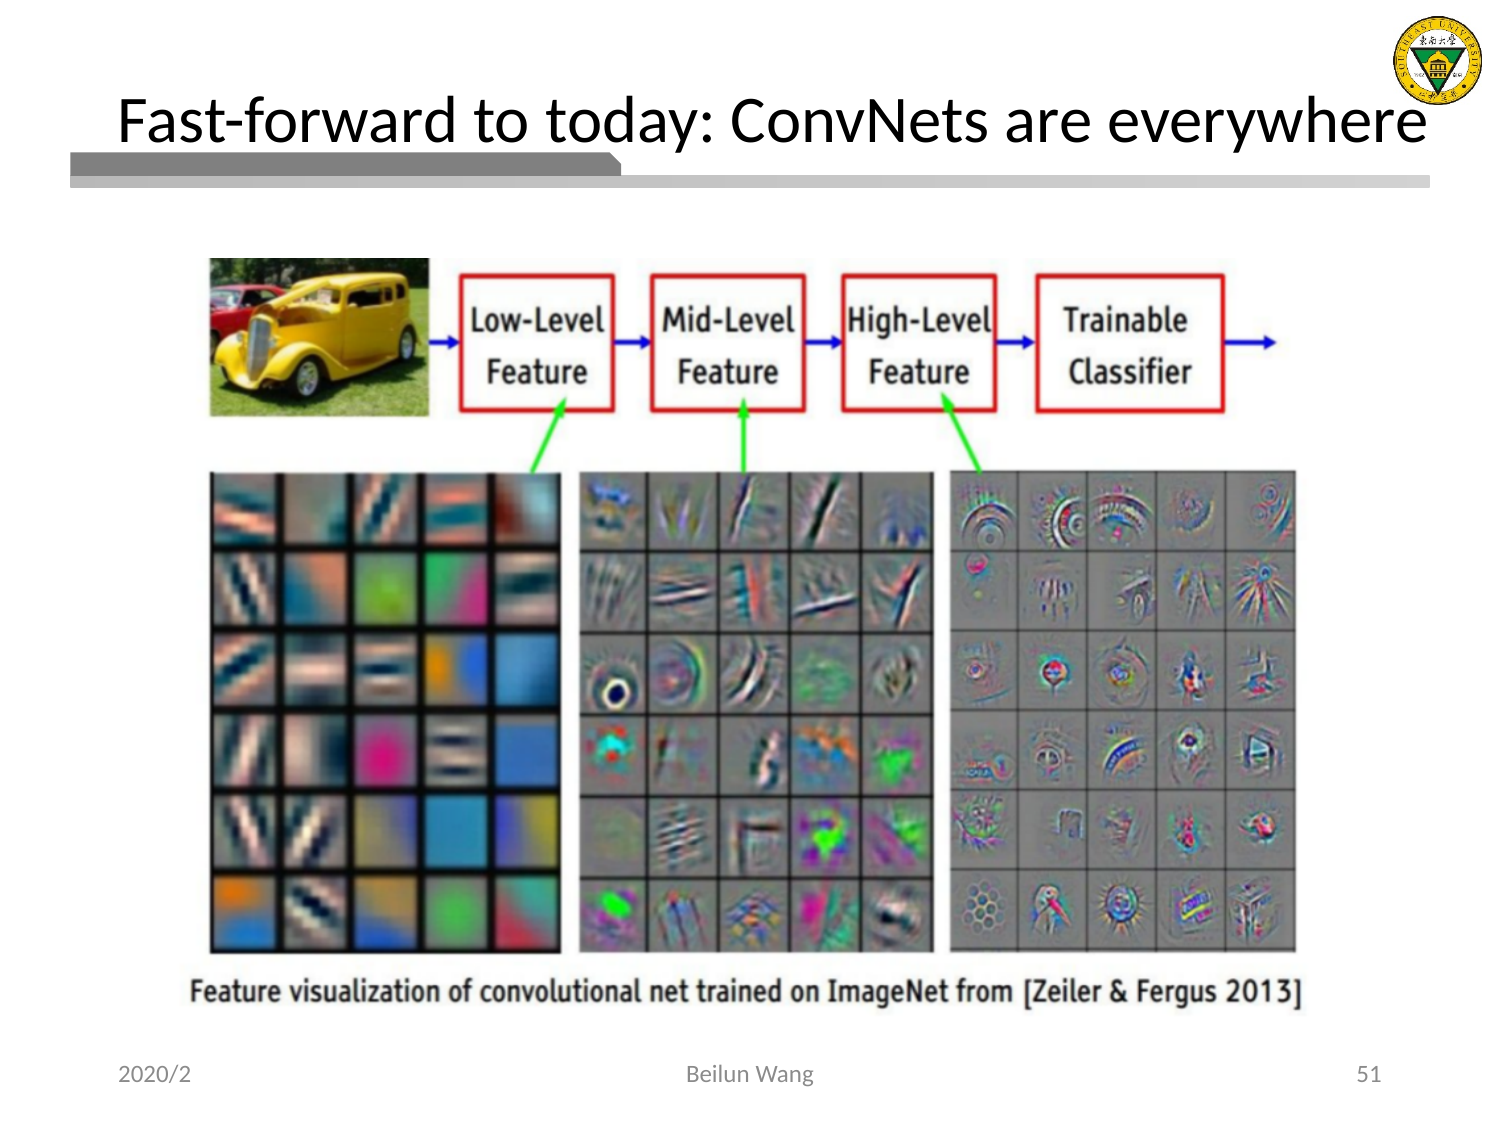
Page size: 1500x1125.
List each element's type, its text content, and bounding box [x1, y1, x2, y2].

slide_number 51 [1059, 1042, 1397, 1103]
slide_number 2020/2 [103, 1042, 441, 1103]
picture [1393, 16, 1482, 105]
picture [140, 257, 1326, 1017]
title Fast-forward to today: ConvNets are everywhere [103, 77, 1468, 175]
footer Beilun Wang [496, 1042, 1004, 1103]
